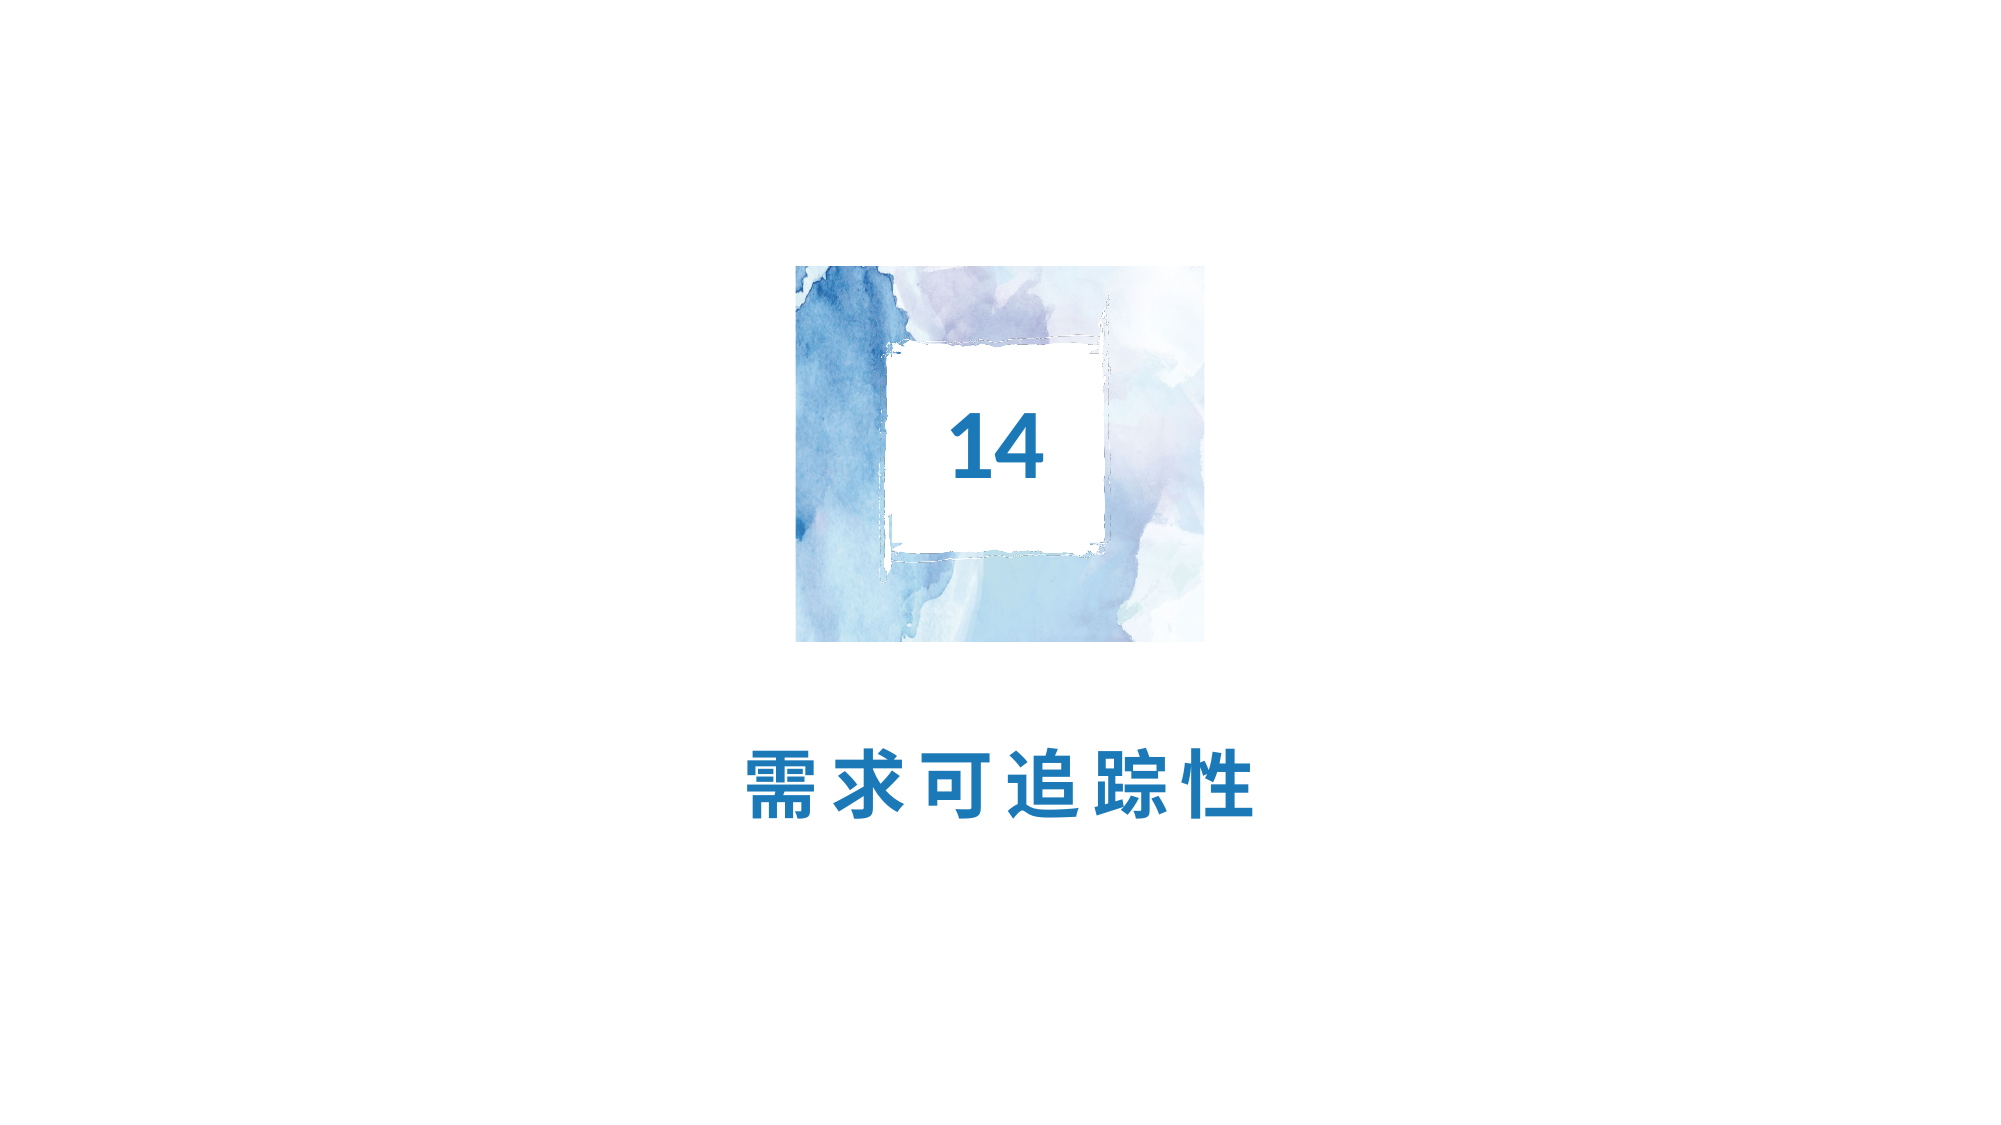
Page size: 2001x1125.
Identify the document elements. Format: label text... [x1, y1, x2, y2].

picture [878, 295, 1111, 584]
text_box 需求可追踪性 [728, 729, 1272, 835]
text_box [794, 265, 1205, 642]
